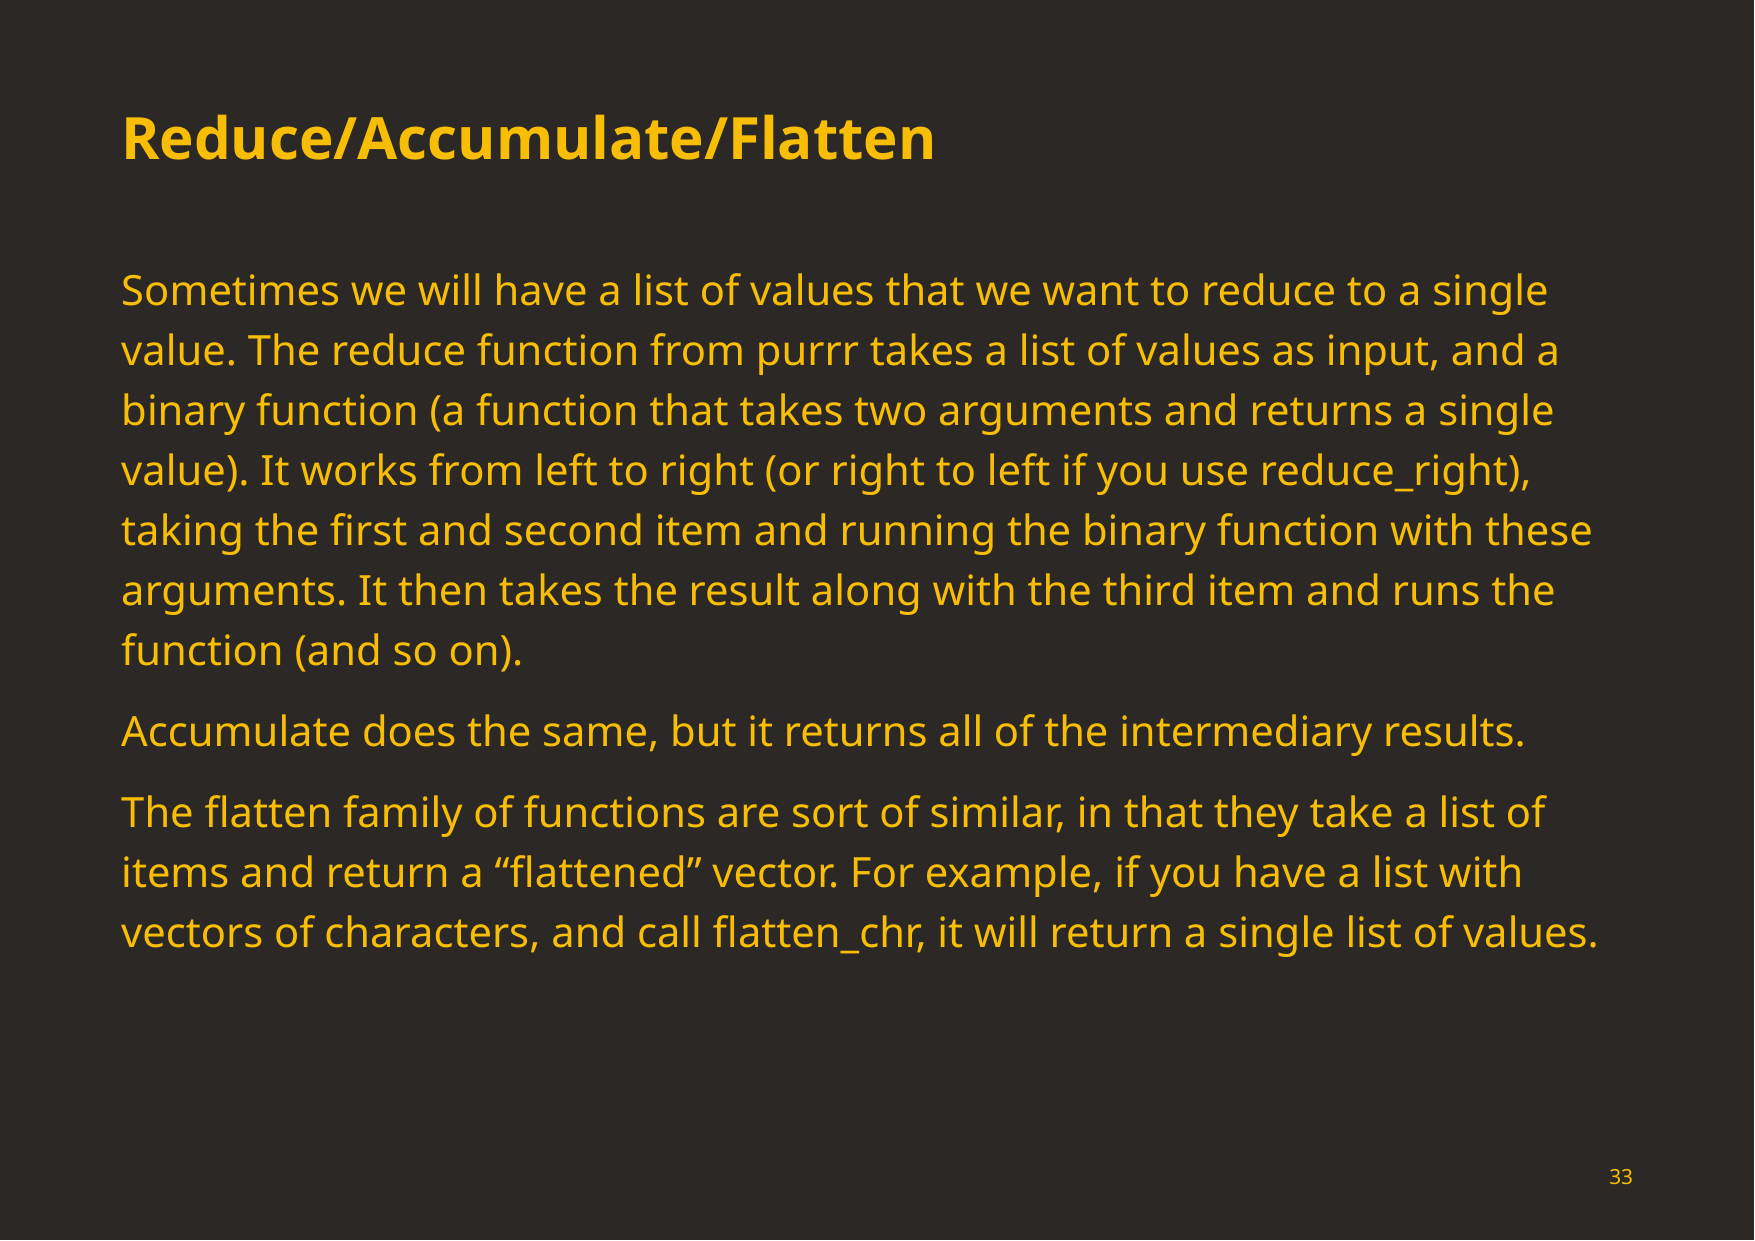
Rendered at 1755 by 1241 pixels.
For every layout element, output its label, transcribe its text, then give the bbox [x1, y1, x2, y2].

list Sometimes we will have a list of values that we want to reduce to a single value. The reduce function from purrr takes a list of values as input, and a binary function (a function that takes two arguments and returns a single value). It works from left to right (or right to left if you use reduce_right), taking the first and second item and running the binary function with these arguments. It then takes the result along with the third item and runs the function (and so on). Accumulate does the same, but it returns all of the intermediary results. The flatten family of functions are sort of similar, in that they take a list of items and return a “flattened” vector. For example, if you have a list with vectors of characters, and call flatten_chr, it will return a single list of values. [109, 242, 1645, 1151]
slide_number 33 [1526, 1151, 1645, 1211]
title Reduce/Accumulate/Flatten [109, 64, 1645, 184]
